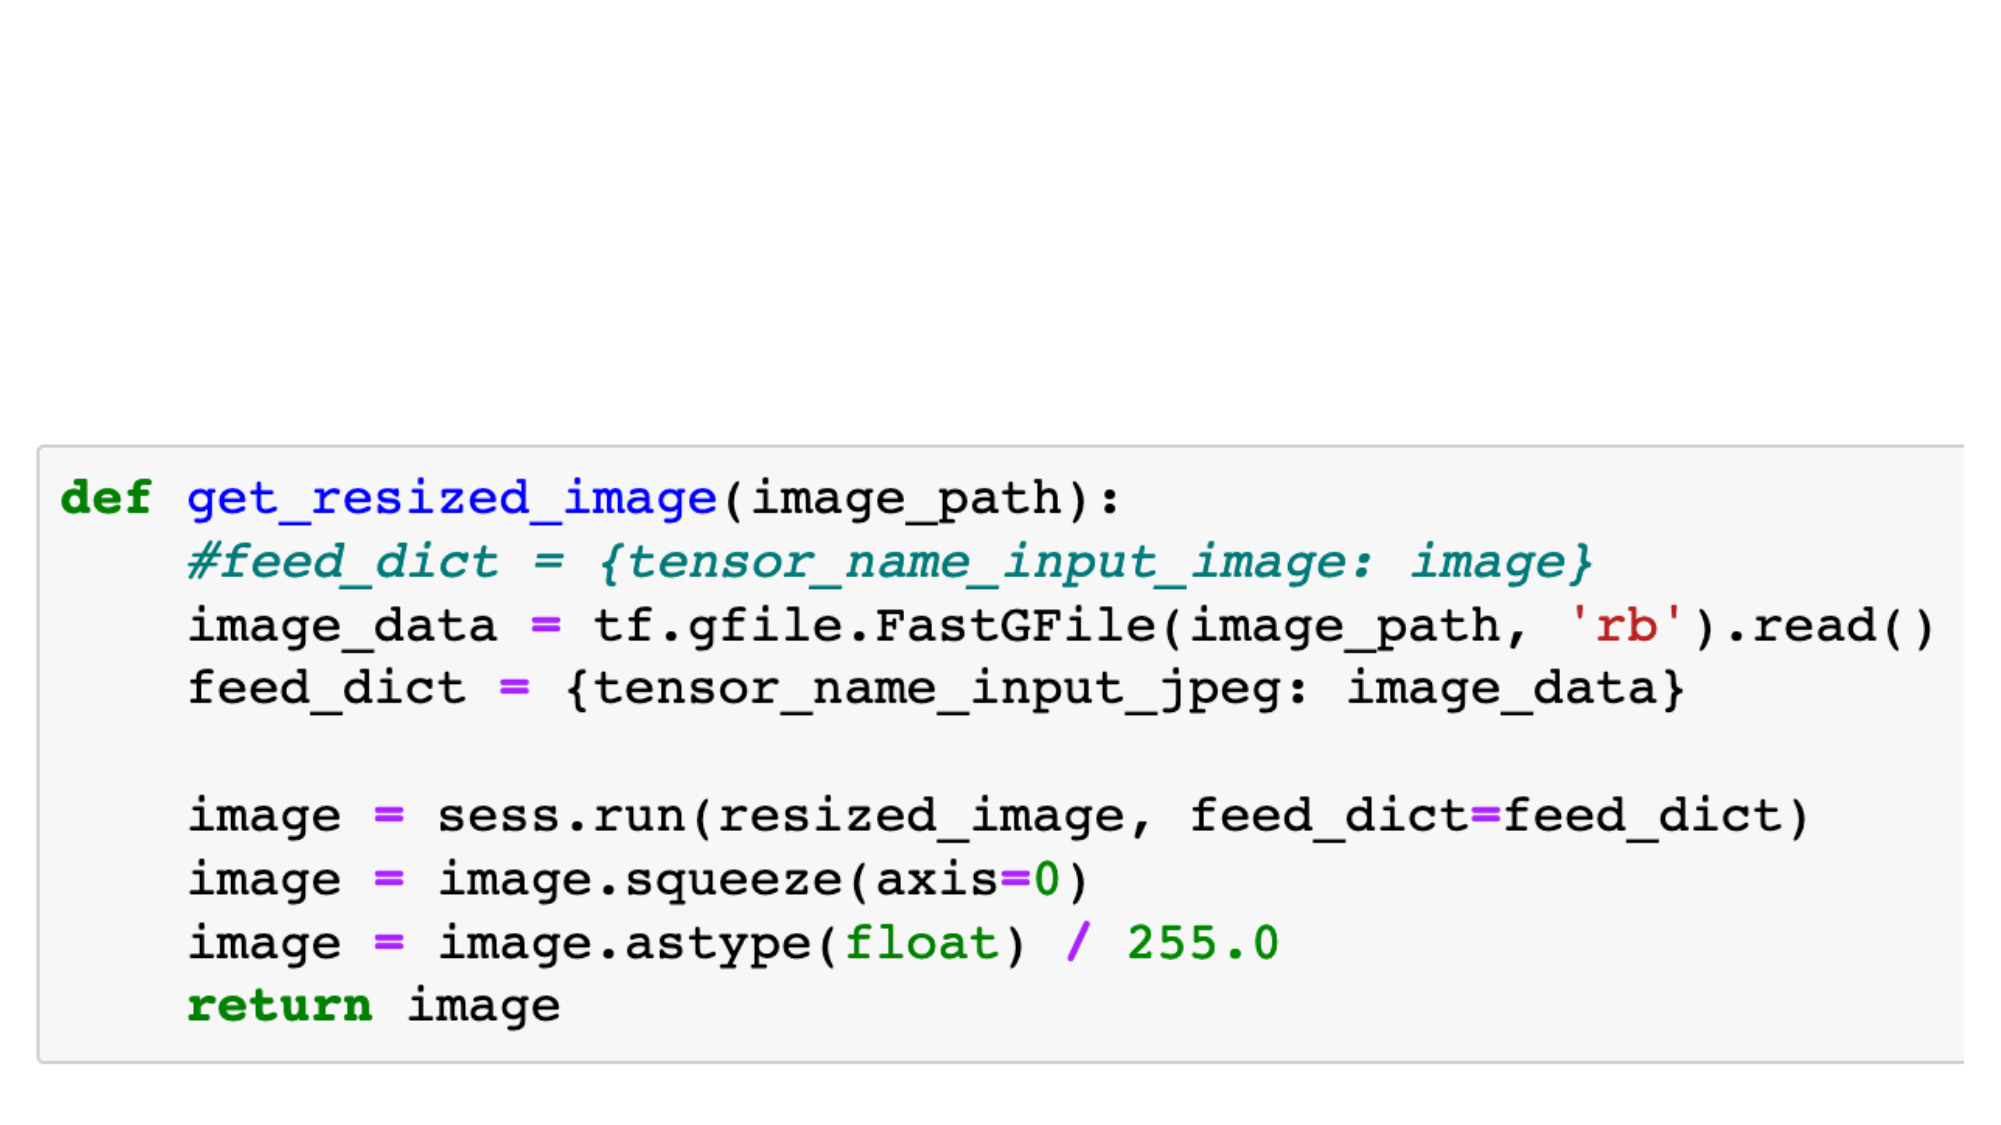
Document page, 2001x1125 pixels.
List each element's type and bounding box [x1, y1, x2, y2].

picture [15, 423, 1964, 1083]
